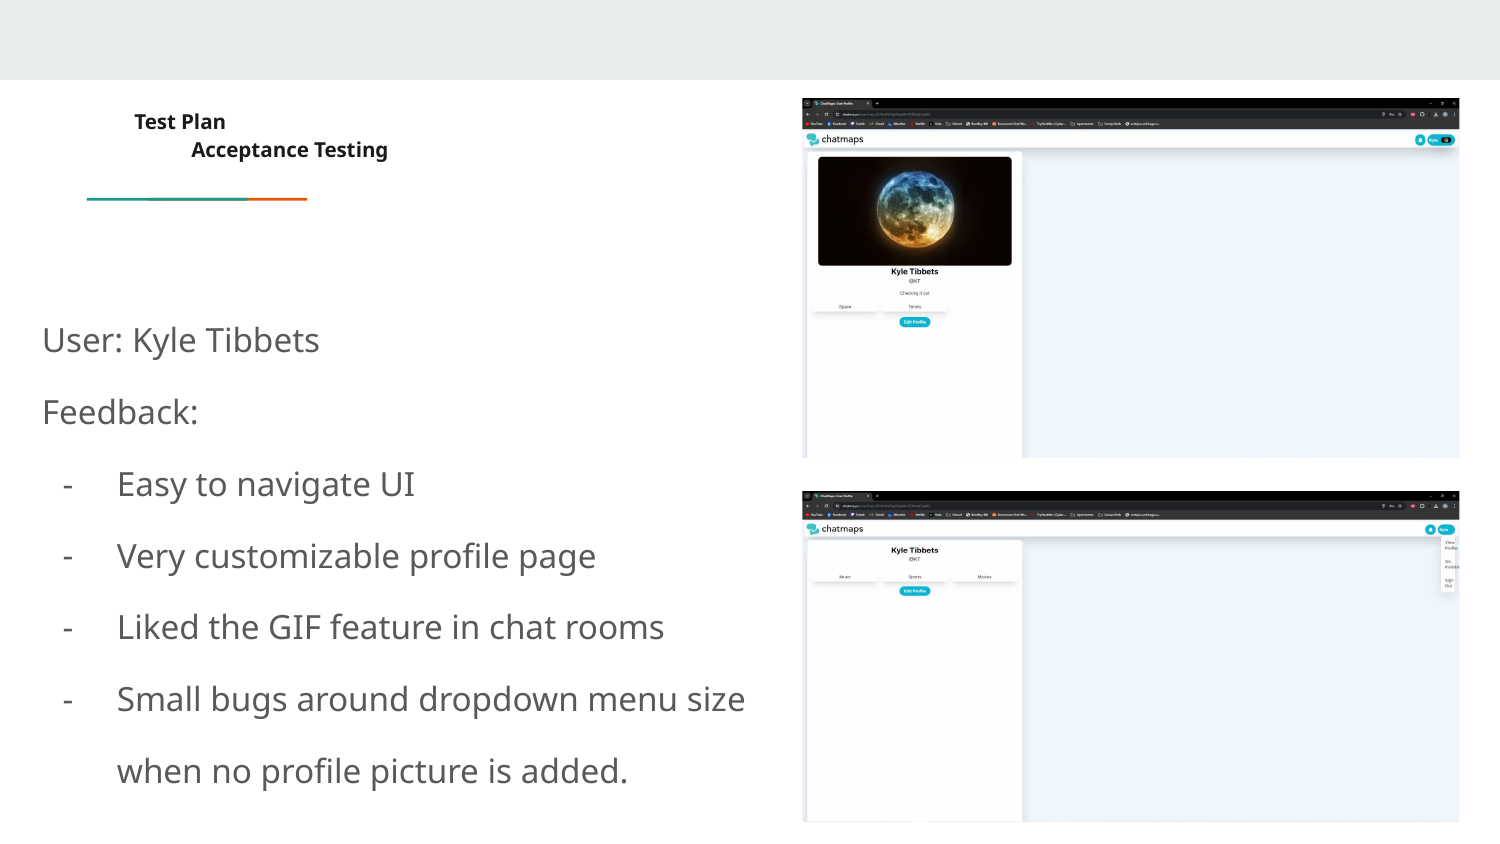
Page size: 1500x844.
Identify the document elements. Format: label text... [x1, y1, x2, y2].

picture [802, 97, 1460, 459]
text_box User: Kyle Tibbets Feedback: Easy to navigate UI Very customizable profile page Liked the GIF feature in chat rooms Small bugs around dropdown menu size when no profile picture is added. [26, 272, 777, 806]
picture [802, 491, 1460, 822]
title Test Plan Acceptance Testing [119, 92, 1381, 181]
